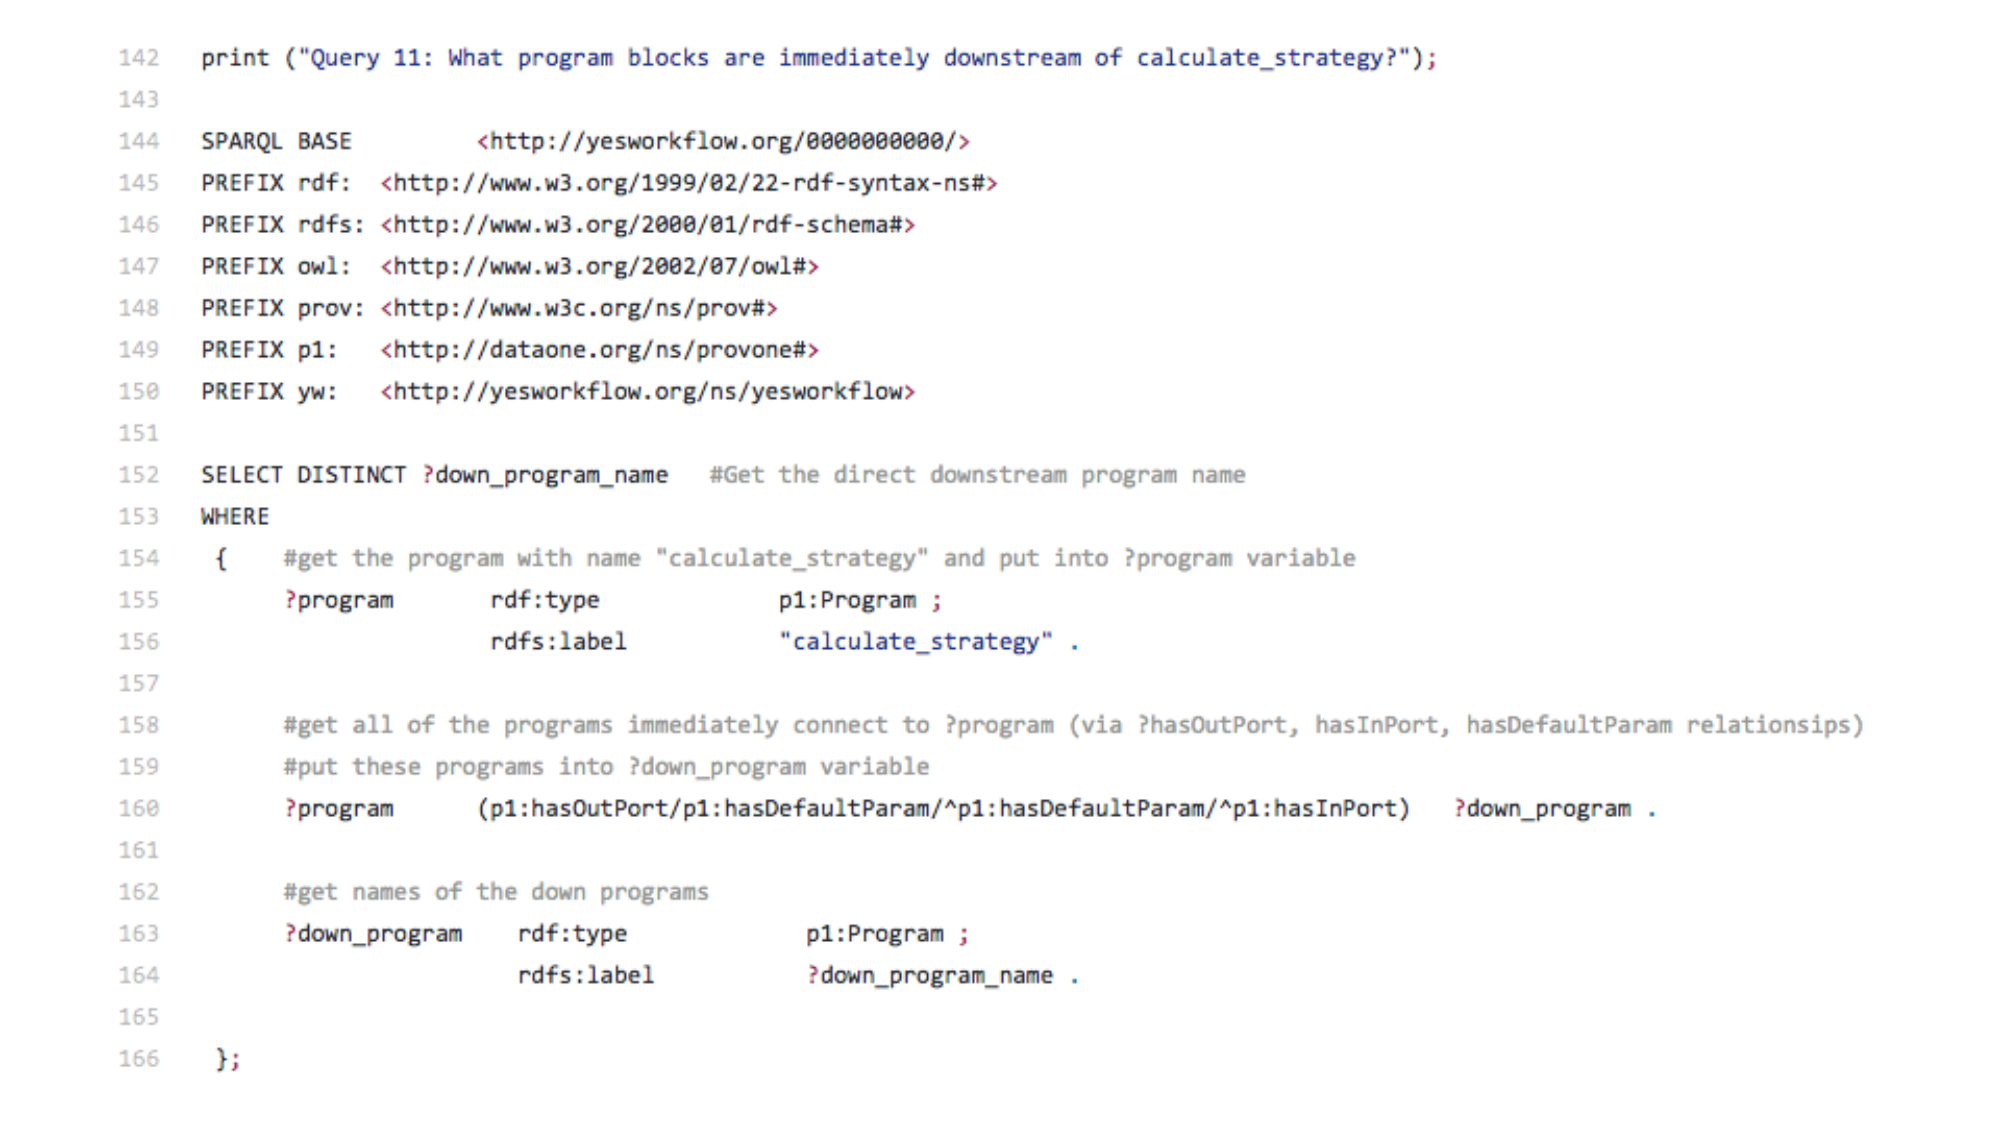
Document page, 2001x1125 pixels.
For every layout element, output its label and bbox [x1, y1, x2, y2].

picture [85, 37, 1915, 1088]
